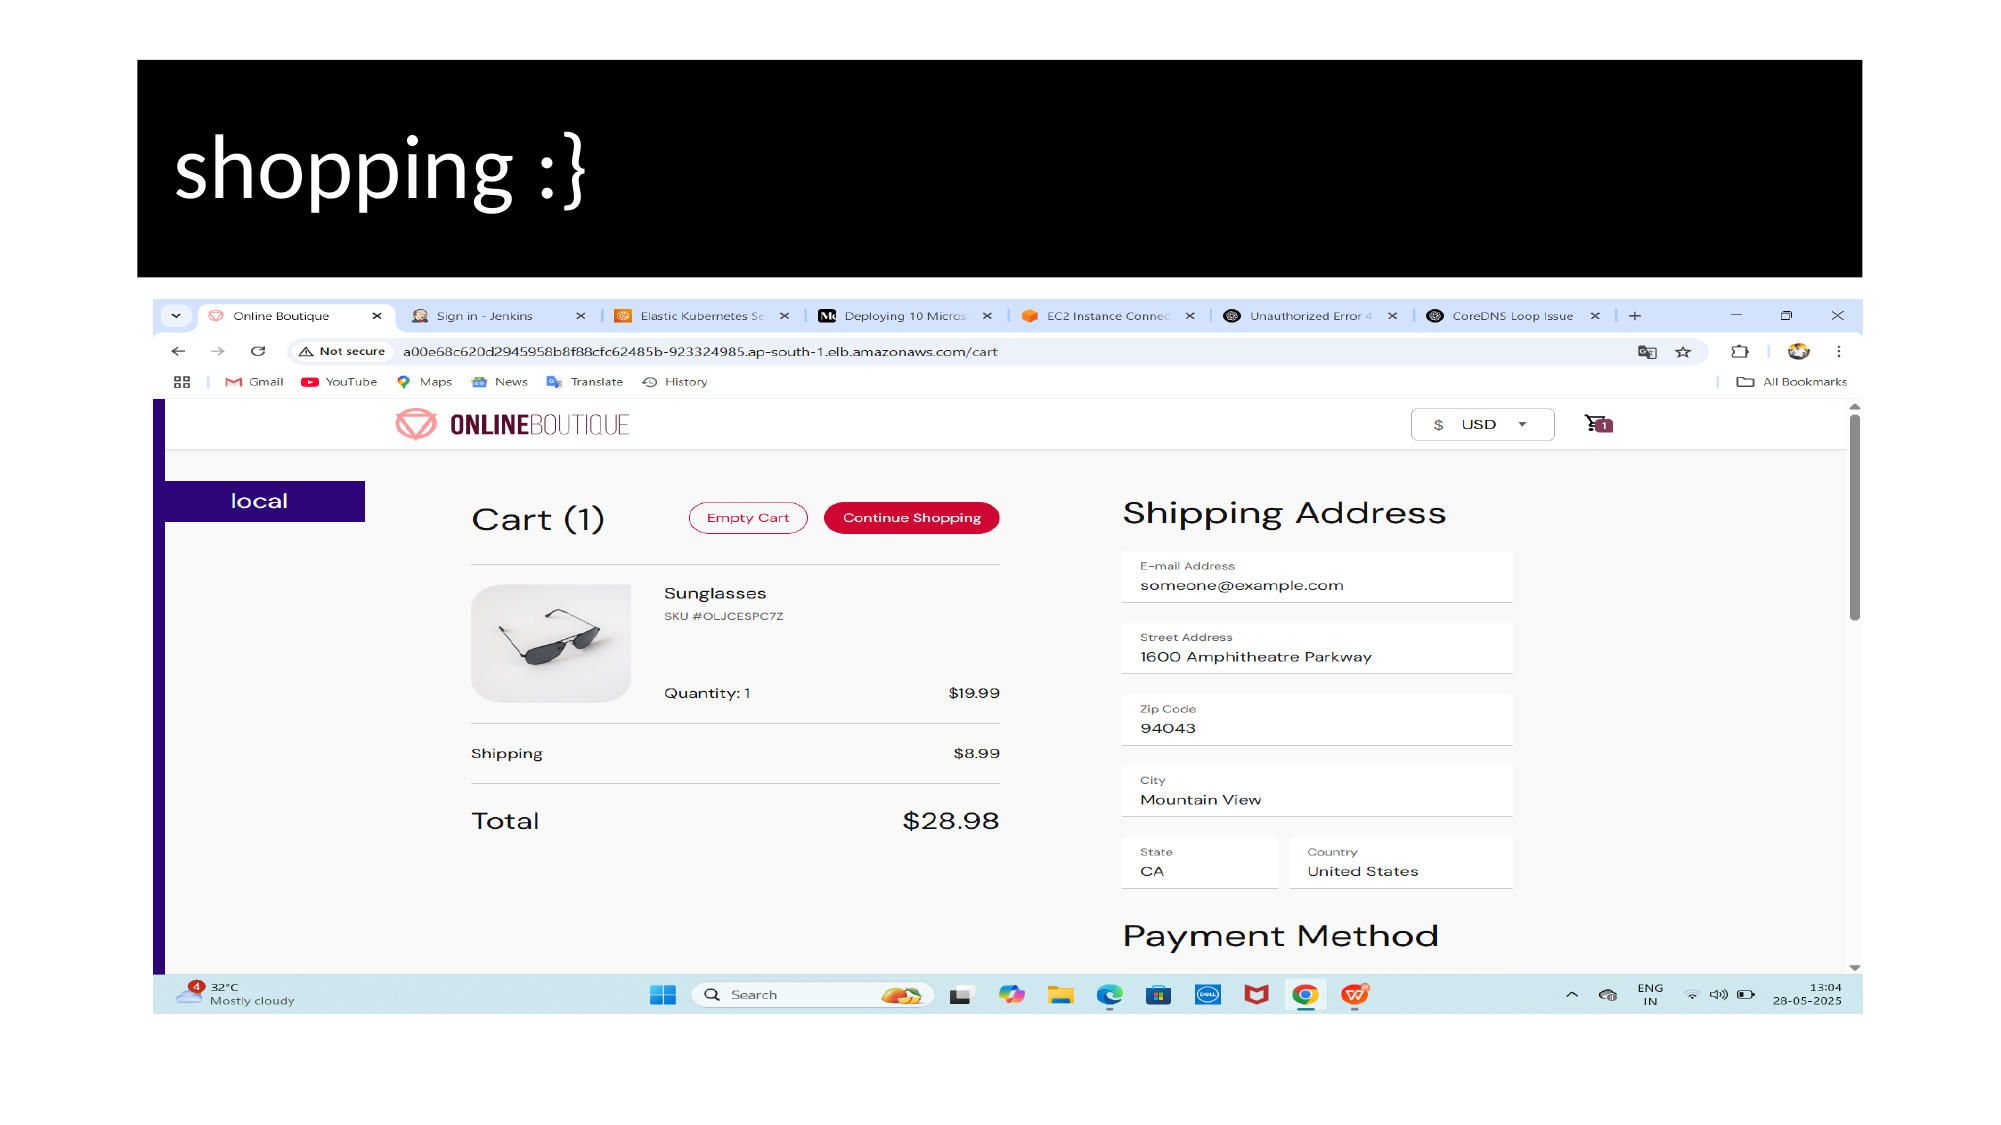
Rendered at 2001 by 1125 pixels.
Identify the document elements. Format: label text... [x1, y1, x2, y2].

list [153, 299, 1863, 1014]
title shopping :} [137, 59, 1863, 278]
